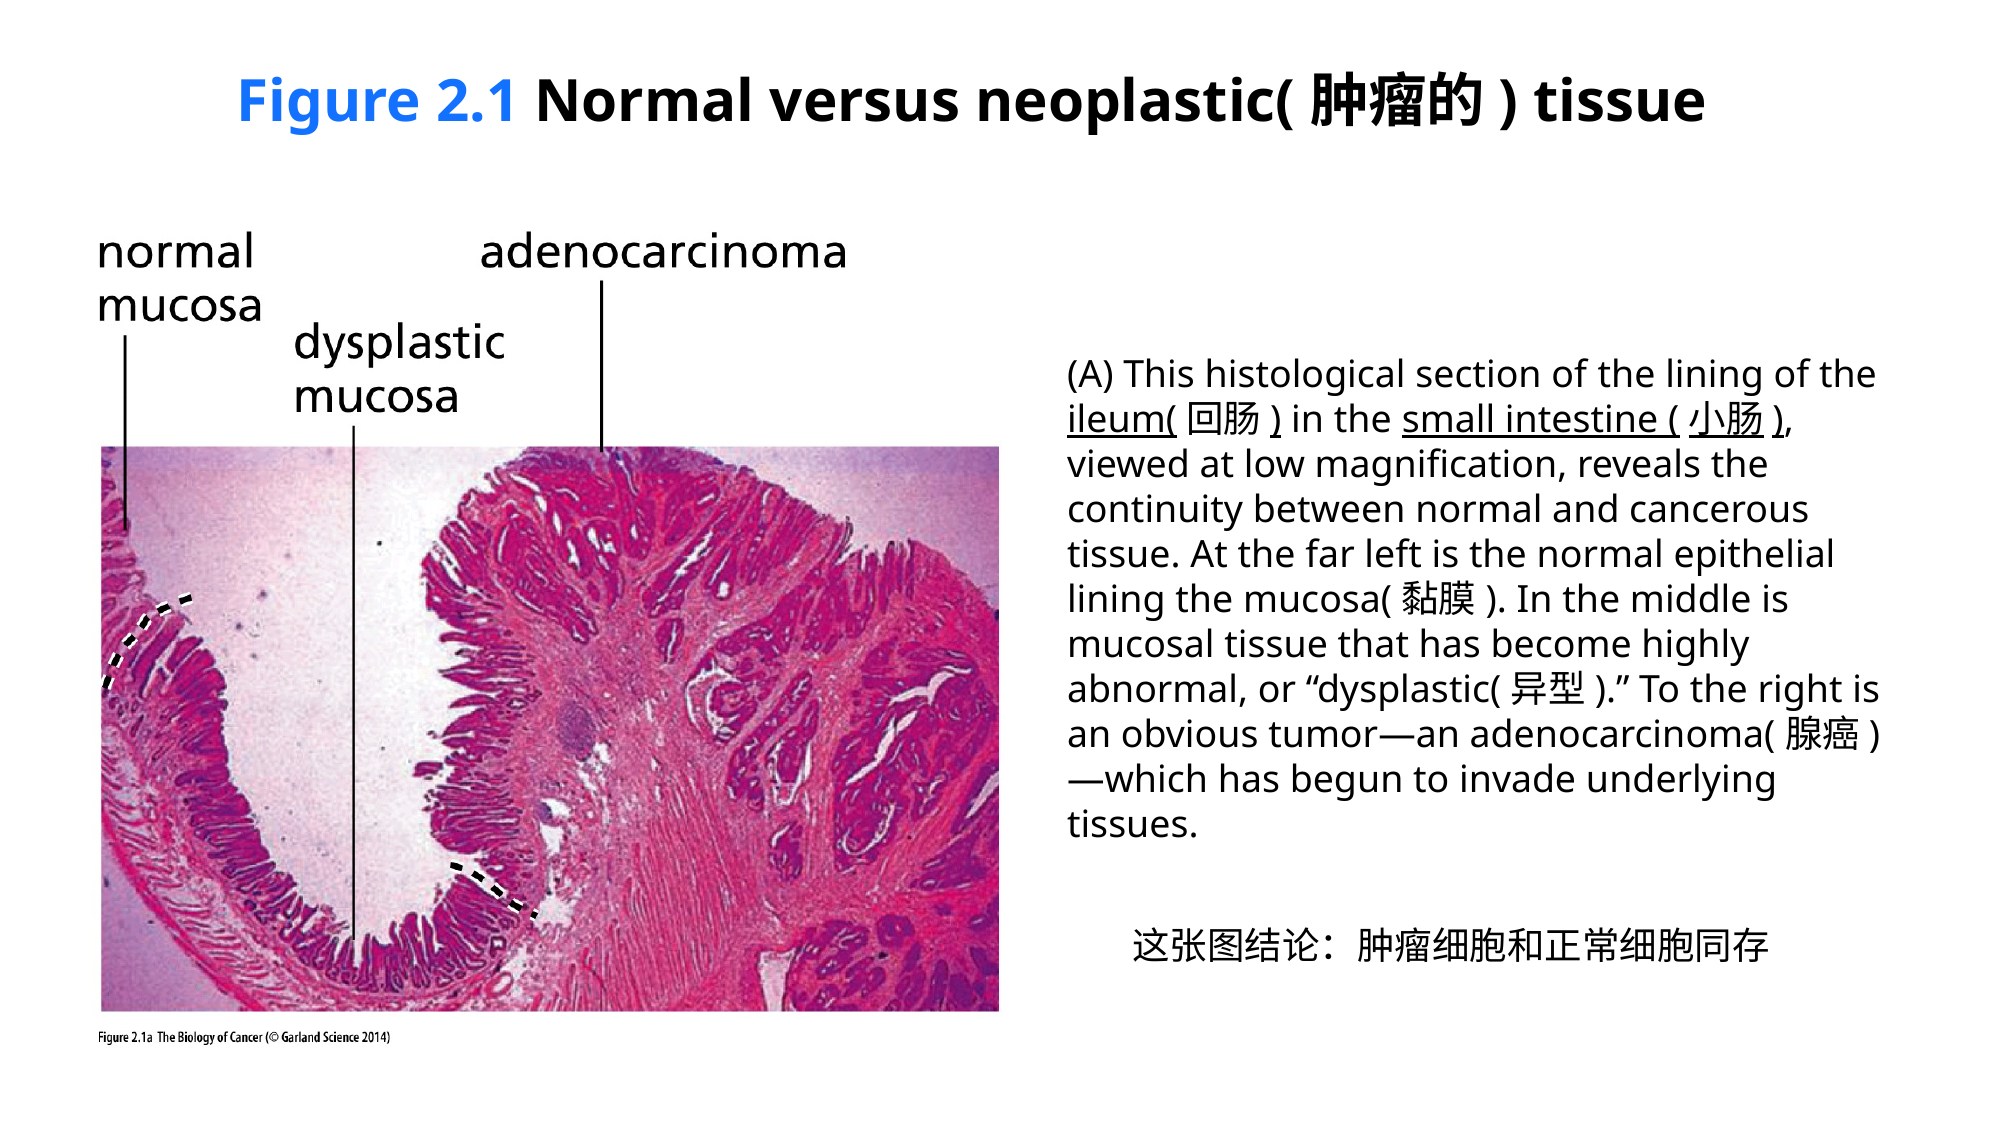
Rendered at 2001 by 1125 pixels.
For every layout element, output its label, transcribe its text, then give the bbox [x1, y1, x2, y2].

picture [91, 223, 1007, 1048]
text_box Figure 2.1 Normal versus neoplastic(肿瘤的) tissue [221, 55, 1743, 141]
text_box (A) This histological section of the lining of the ileum(回肠) in the small intestine (小肠), viewed at low magnification, reveals the continuity between normal and cancerous tissue. At the far left is the normal epithelial lining the mucosa(黏膜). In the middle is mucosal tissue that has become highly abnormal, or “dysplastic(异型).” To the right is an obvious tumor—an adenocarcinoma(腺癌)—which has begun to invade underlying tissues. [1052, 342, 1900, 852]
text_box 这张图结论：肿瘤细胞和正常细胞同存 [1117, 914, 1785, 975]
